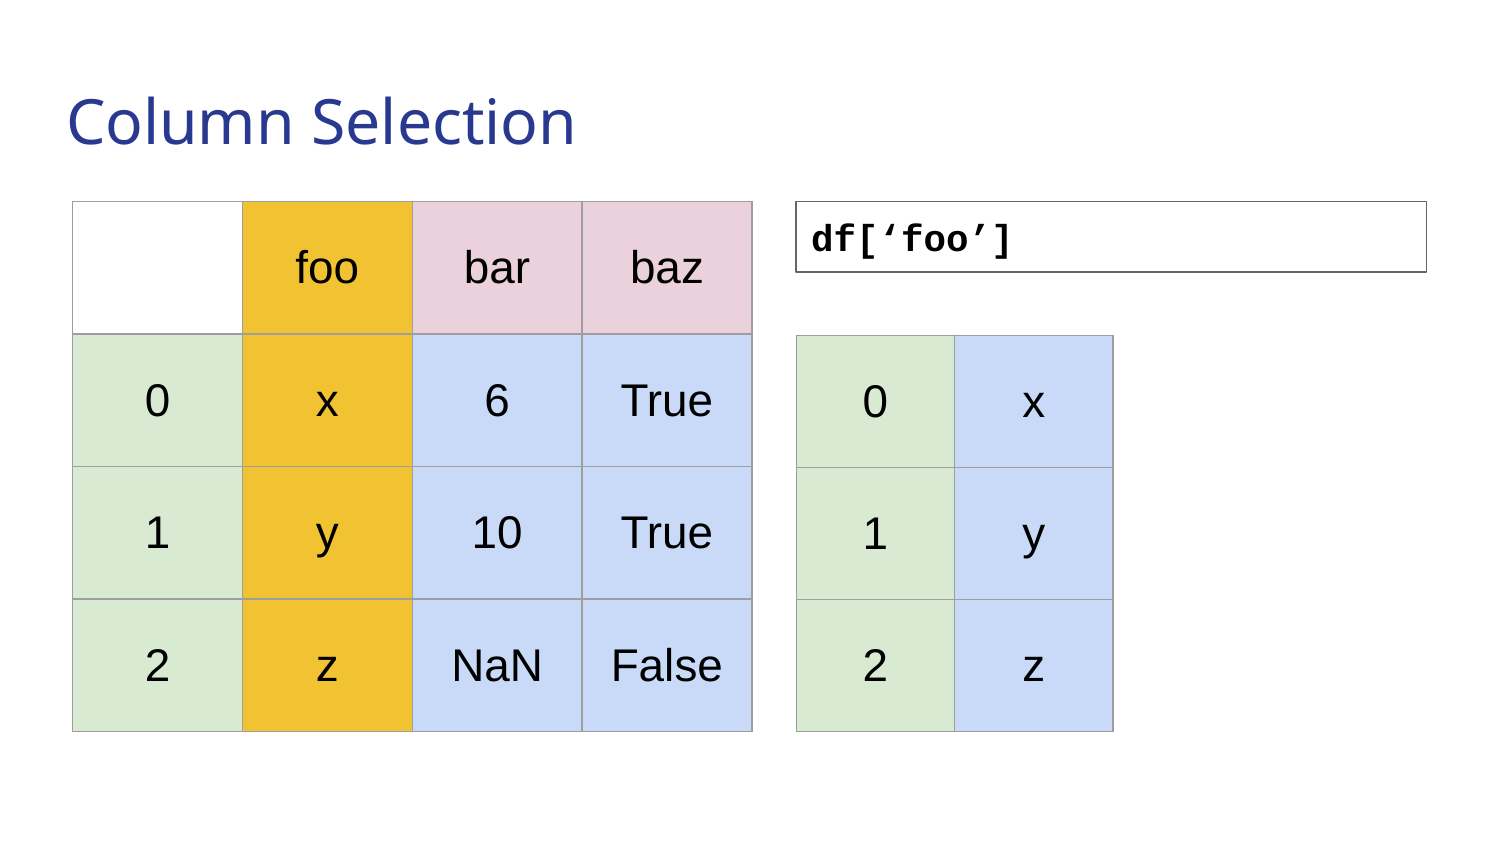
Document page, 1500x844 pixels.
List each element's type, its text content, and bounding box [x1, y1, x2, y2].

table_cell 6 [413, 335, 581, 466]
text_box df[‘foo’] [796, 201, 1427, 273]
table_cell True [583, 335, 751, 466]
table_cell True [583, 467, 751, 598]
table_header bar [413, 202, 581, 333]
table_header 0 [797, 336, 954, 467]
table_cell 2 [797, 600, 954, 731]
table_cell 2 [73, 600, 242, 731]
table_cell z [243, 600, 412, 731]
table_cell y [243, 467, 412, 598]
table_header x [955, 336, 1112, 467]
table_cell 0 [73, 335, 242, 466]
table_cell 10 [413, 467, 581, 598]
table_cell y [955, 468, 1112, 599]
table_header baz [583, 202, 751, 333]
table_cell z [955, 600, 1112, 731]
title Column Selection [51, 67, 1449, 167]
table_header foo [243, 202, 412, 333]
table_header [73, 202, 242, 333]
table_cell x [243, 335, 412, 466]
table_cell False [583, 600, 751, 731]
table_cell NaN [413, 600, 581, 731]
table_cell 1 [797, 468, 954, 599]
table_cell 1 [73, 467, 242, 598]
